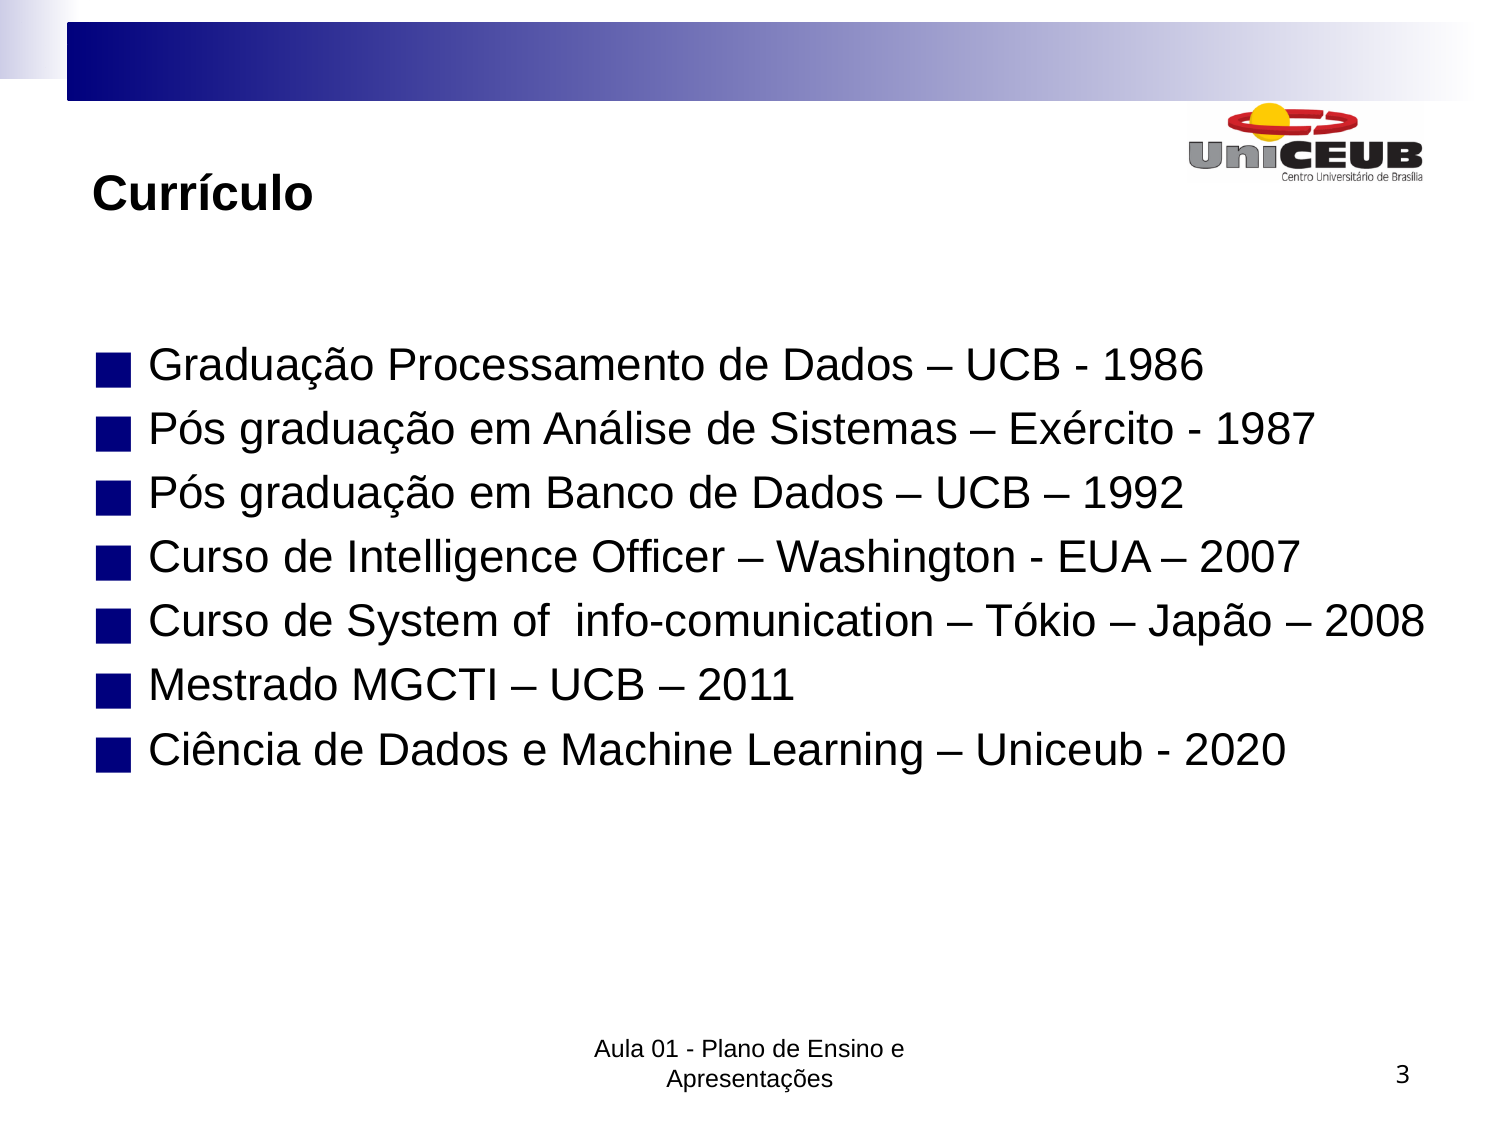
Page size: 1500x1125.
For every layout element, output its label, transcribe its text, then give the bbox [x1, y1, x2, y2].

text_box Aula 01 - Plano de Ensino e Apresentações [512, 1024, 988, 1100]
picture [1186, 101, 1424, 184]
title Currículo [76, 78, 1427, 304]
text_box ‹#› [1074, 1024, 1425, 1100]
list Graduação Processamento de Dados – UCB - 1986 Pós graduação em Análise de Sistemas – Exército - 1987 Pós graduação em Banco de Dados – UCB – 1992 Curso de Intelligence Officer – Washington - EUA – 2007 Curso de System of info-comunication – Tókio – Japão – 2008 Mestrado MGCTI – UCB – 2011 Ciência de Dados e Machine Learning – Uniceub - 2020 [76, 326, 1489, 752]
